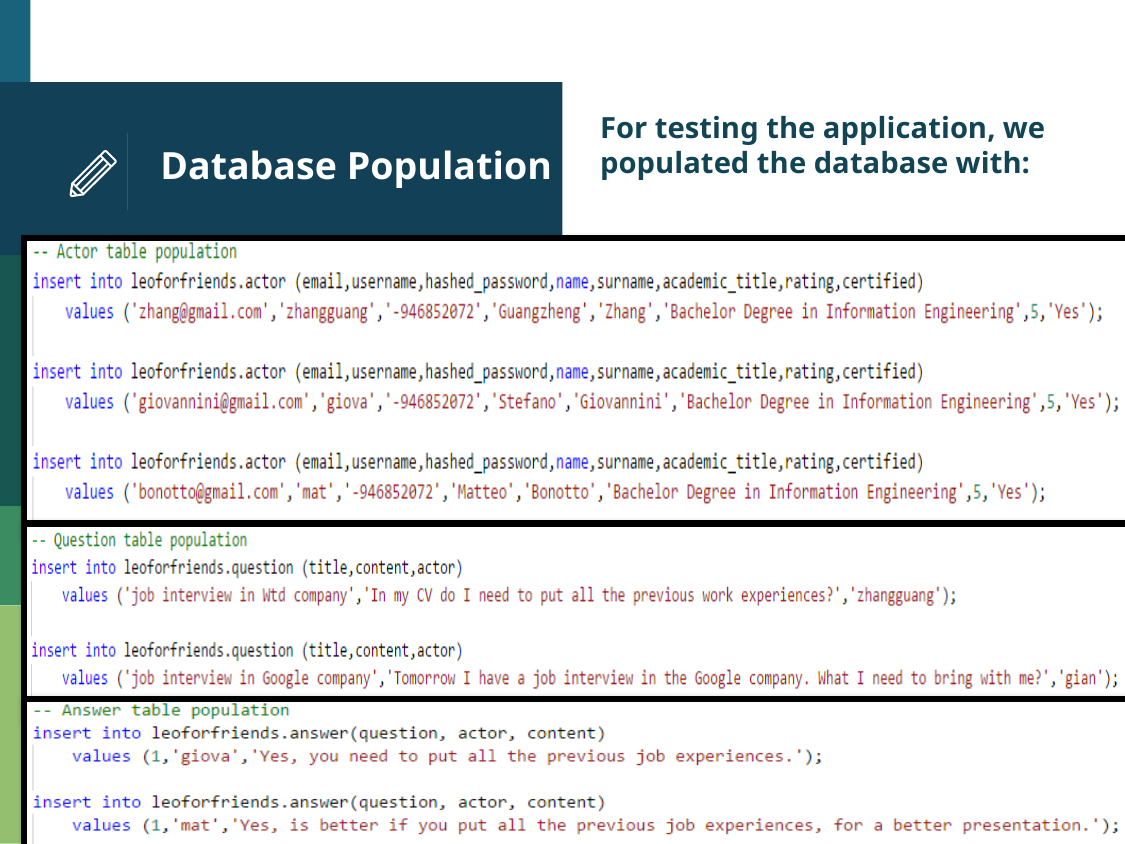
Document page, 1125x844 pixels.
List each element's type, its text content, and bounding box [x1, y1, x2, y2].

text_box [70, 150, 117, 197]
text_box For testing the application, we populated the database with: [585, 94, 1125, 234]
text_box Database Population [145, 77, 1125, 234]
picture [26, 241, 1125, 844]
